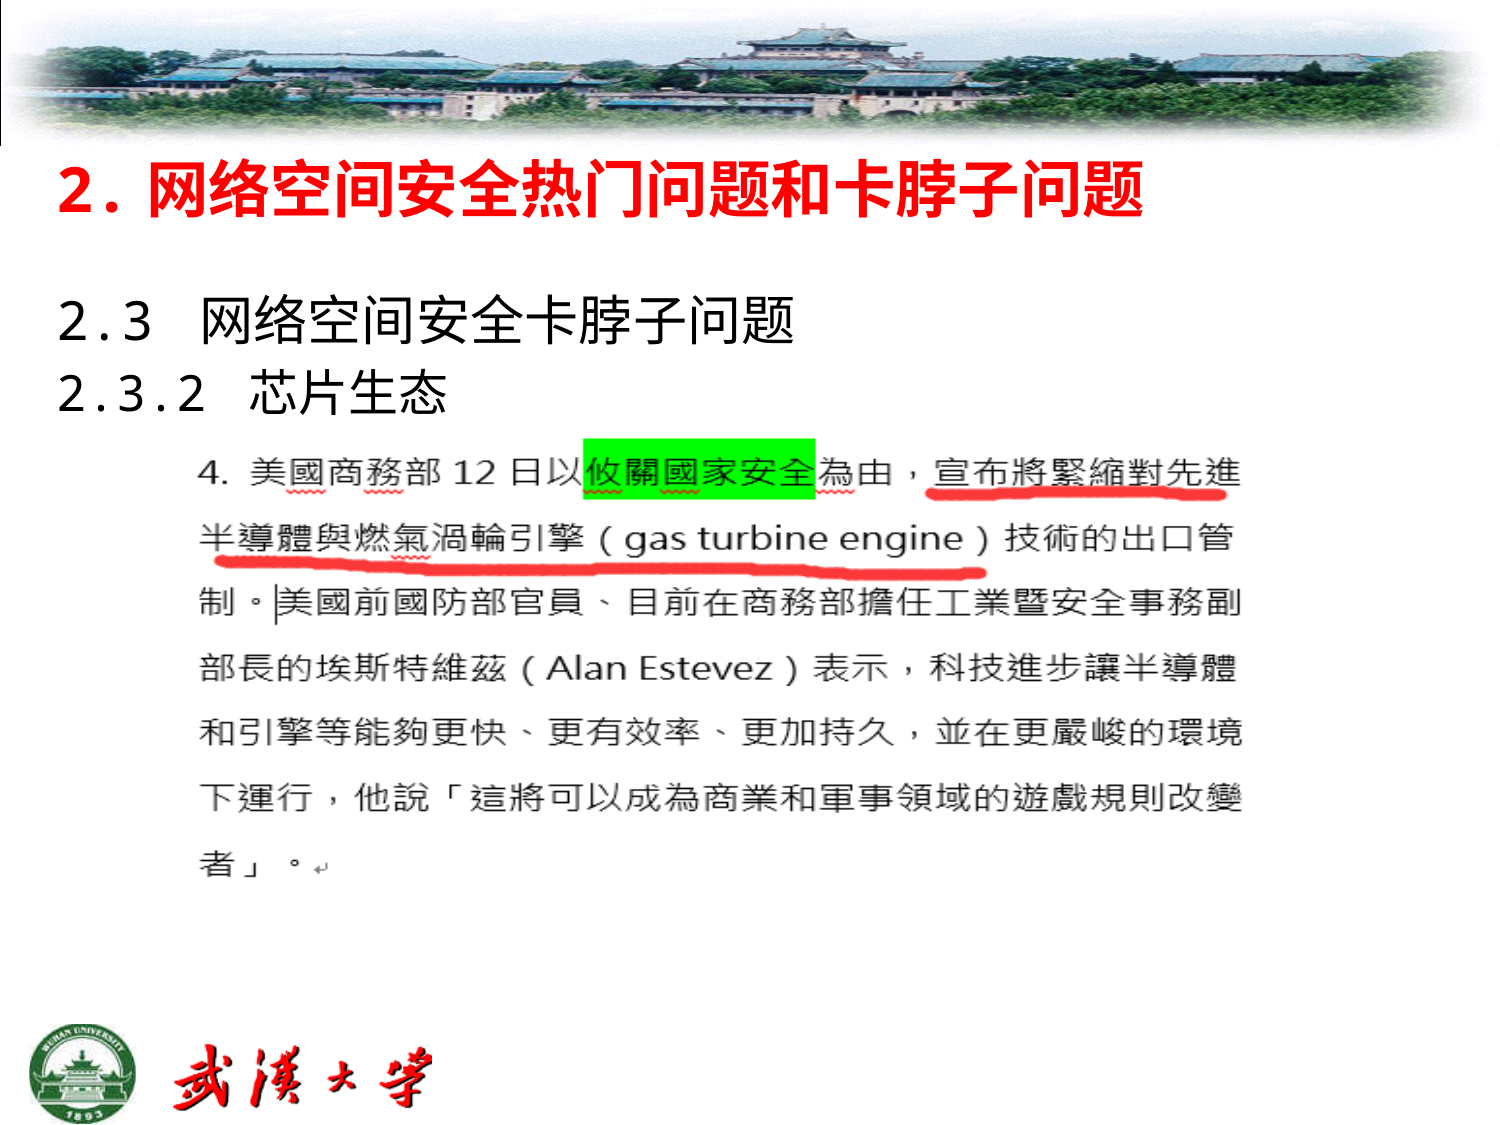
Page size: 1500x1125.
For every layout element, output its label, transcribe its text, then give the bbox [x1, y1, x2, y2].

picture [170, 420, 1306, 896]
title 2.网络空间安全热门问题和卡脖子问题 [40, 118, 1500, 256]
picture [0, 0, 1500, 146]
list 2.3 网络空间安全卡脖子问题 2.3.2 芯片生态 [40, 278, 1424, 469]
picture [171, 1034, 432, 1125]
